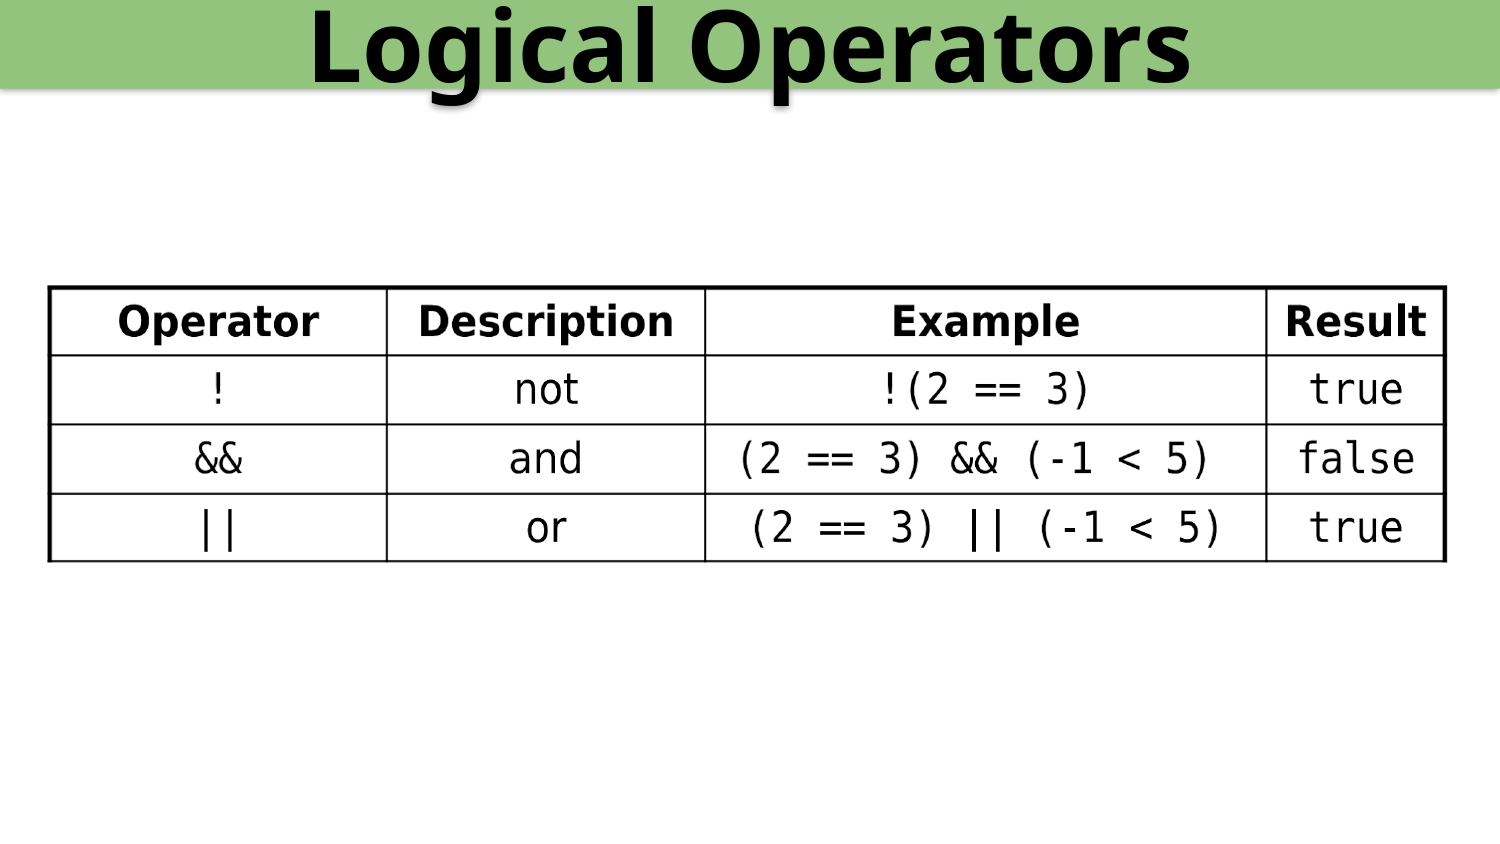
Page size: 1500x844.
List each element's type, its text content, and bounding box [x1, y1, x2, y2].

picture [26, 207, 1500, 606]
text_box Logical Operators [0, 0, 1500, 89]
